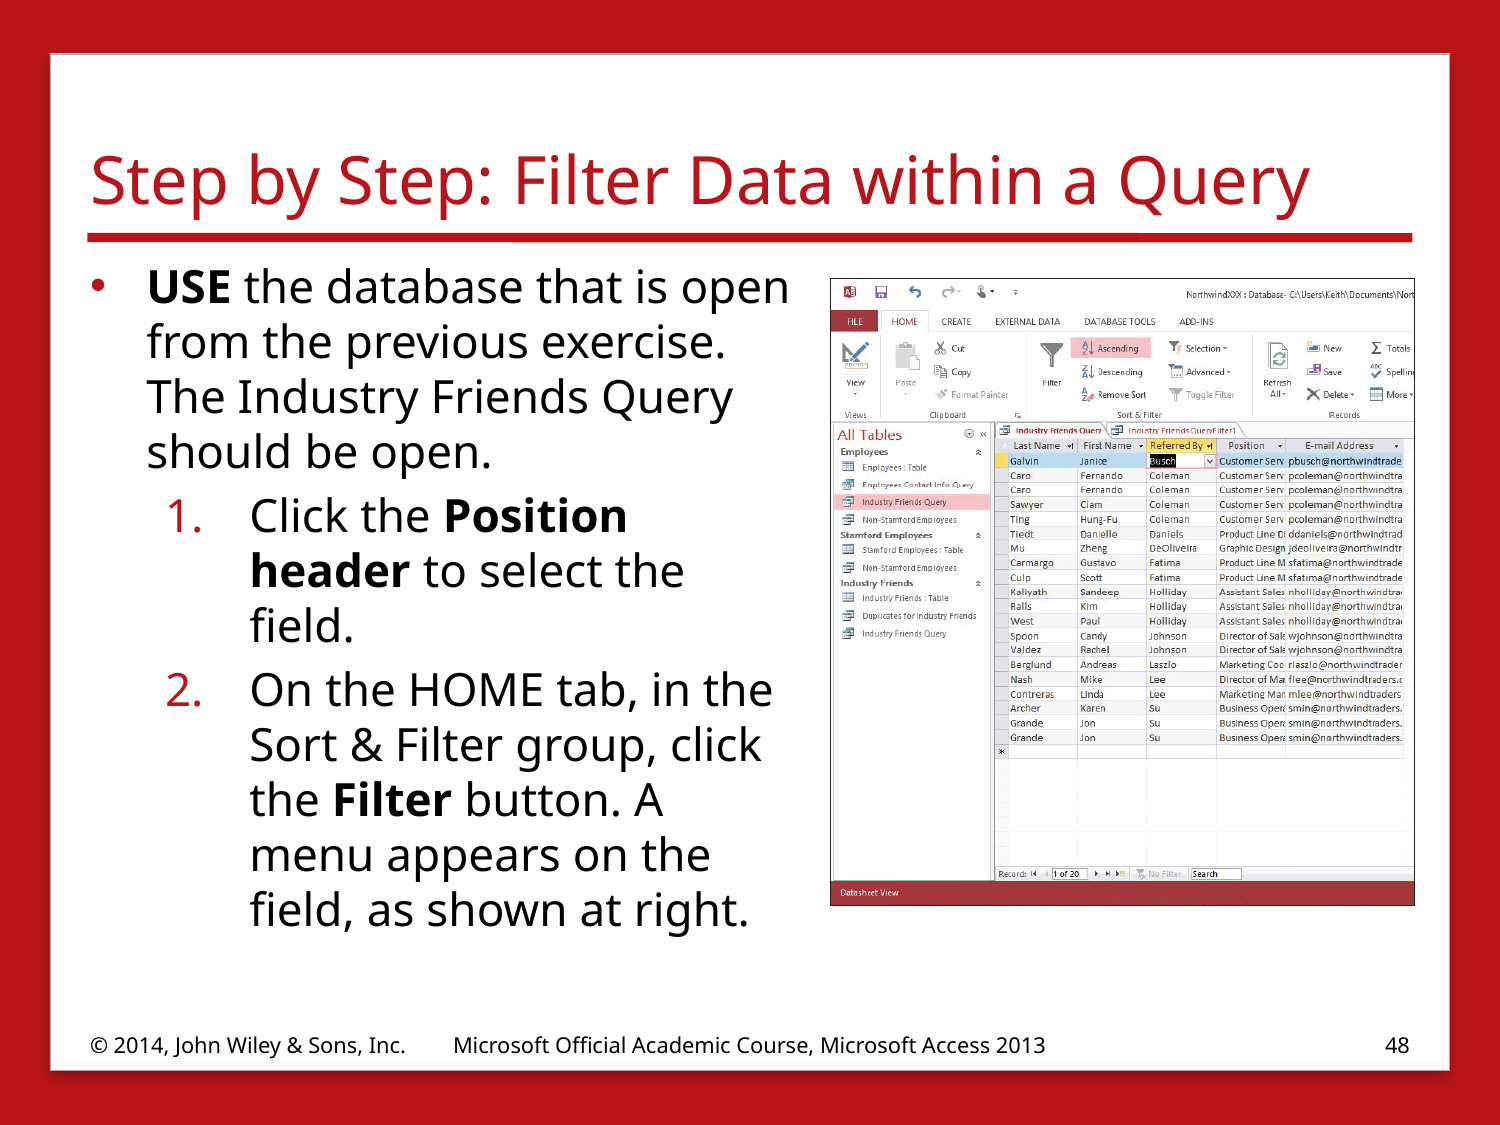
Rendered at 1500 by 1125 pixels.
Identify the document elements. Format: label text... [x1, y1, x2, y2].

slide_number © 2014, John Wiley & Sons, Inc. [74, 1024, 426, 1103]
picture [824, 274, 1421, 911]
slide_number 48 [1074, 1024, 1426, 1103]
title Step by Step: Filter Data within a Query [74, 74, 1426, 226]
footer Microsoft Official Academic Course, Microsoft Access 2013 [431, 1024, 1069, 1103]
list USE the database that is open from the previous exercise. The Industry Friends Query should be open. Click the Position header to select the field. On the HOME tab, in the Sort & Filter group, click the Filter button. A menu appears on the field, as shown at right. [75, 249, 813, 1063]
